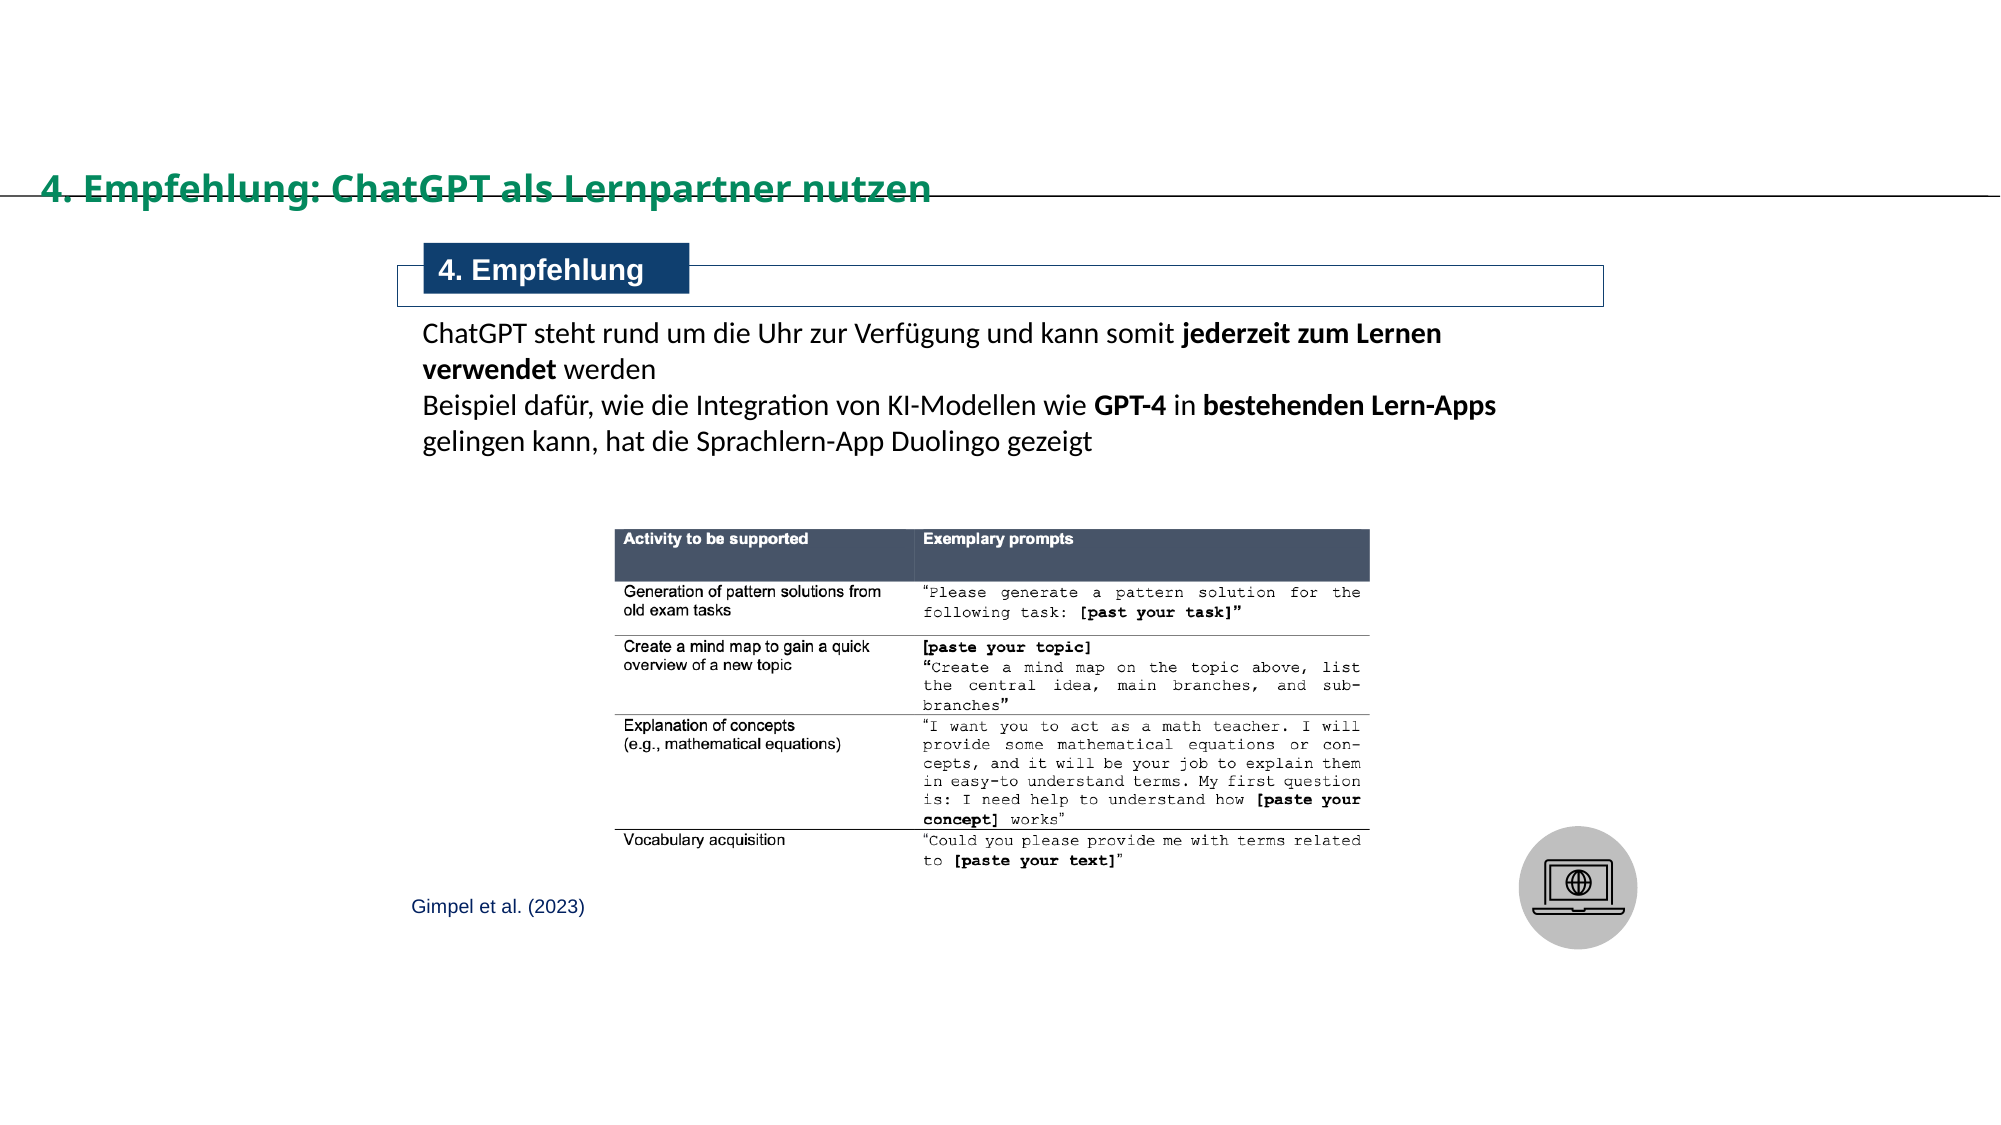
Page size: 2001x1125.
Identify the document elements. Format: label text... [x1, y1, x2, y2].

title 4. Empfehlung: ChatGPT als Lernpartner nutzen [40, 156, 2000, 219]
text_box [396, 265, 1603, 307]
picture [598, 520, 1383, 875]
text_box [1520, 827, 1636, 948]
text_box Gimpel et al. (2023) [396, 886, 660, 925]
text_box 4. Empfehlung [423, 242, 690, 294]
list ChatGPT steht rund um die Uhr zur Verfügung und kann somit jederzeit zum Lernen verwendet werden Beispiel dafür, wie die Integration von KI-Modellen wie GPT-4 in bestehenden Lern-Apps gelingen kann, hat die Sprachlern-App Duolingo gezeigt [422, 313, 1572, 568]
